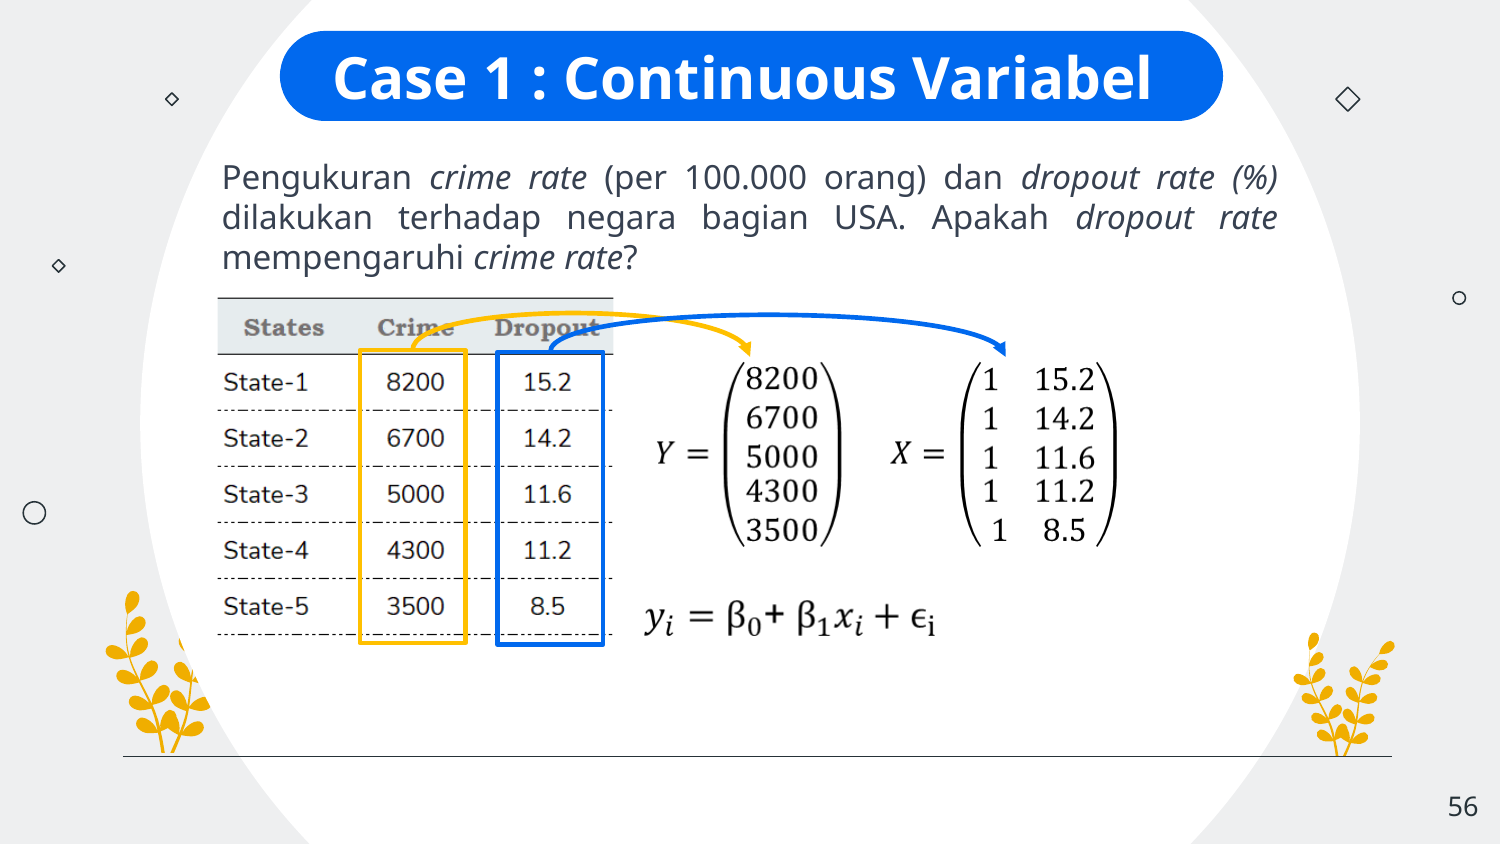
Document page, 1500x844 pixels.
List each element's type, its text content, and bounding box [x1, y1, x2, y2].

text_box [577, 184, 585, 523]
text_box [775, 126, 781, 583]
picture [211, 290, 619, 644]
slide_number ‹#› [1403, 773, 1494, 839]
text_box [629, 583, 1006, 645]
title Case 1 : Continuous Variabel [292, 37, 1194, 116]
text_box Pengukuran crime rate (per 100.000 orang) dan dropout rate (%) dilakukan terhadap negara bagian USA. Apakah dropout rate mempengaruhi crime rate? [206, 141, 770, 255]
text_box [302, 30, 1224, 121]
text_box [279, 45, 292, 107]
text_box Pengukuran crime rate (per 100.000 orang) dan dropout rate (%) dilakukan terhadap negara bagian USA. Apakah dropout rate mempengaruhi crime rate? [786, 141, 1294, 255]
text_box [786, 356, 851, 549]
text_box [649, 356, 770, 549]
text_box [884, 356, 1127, 549]
